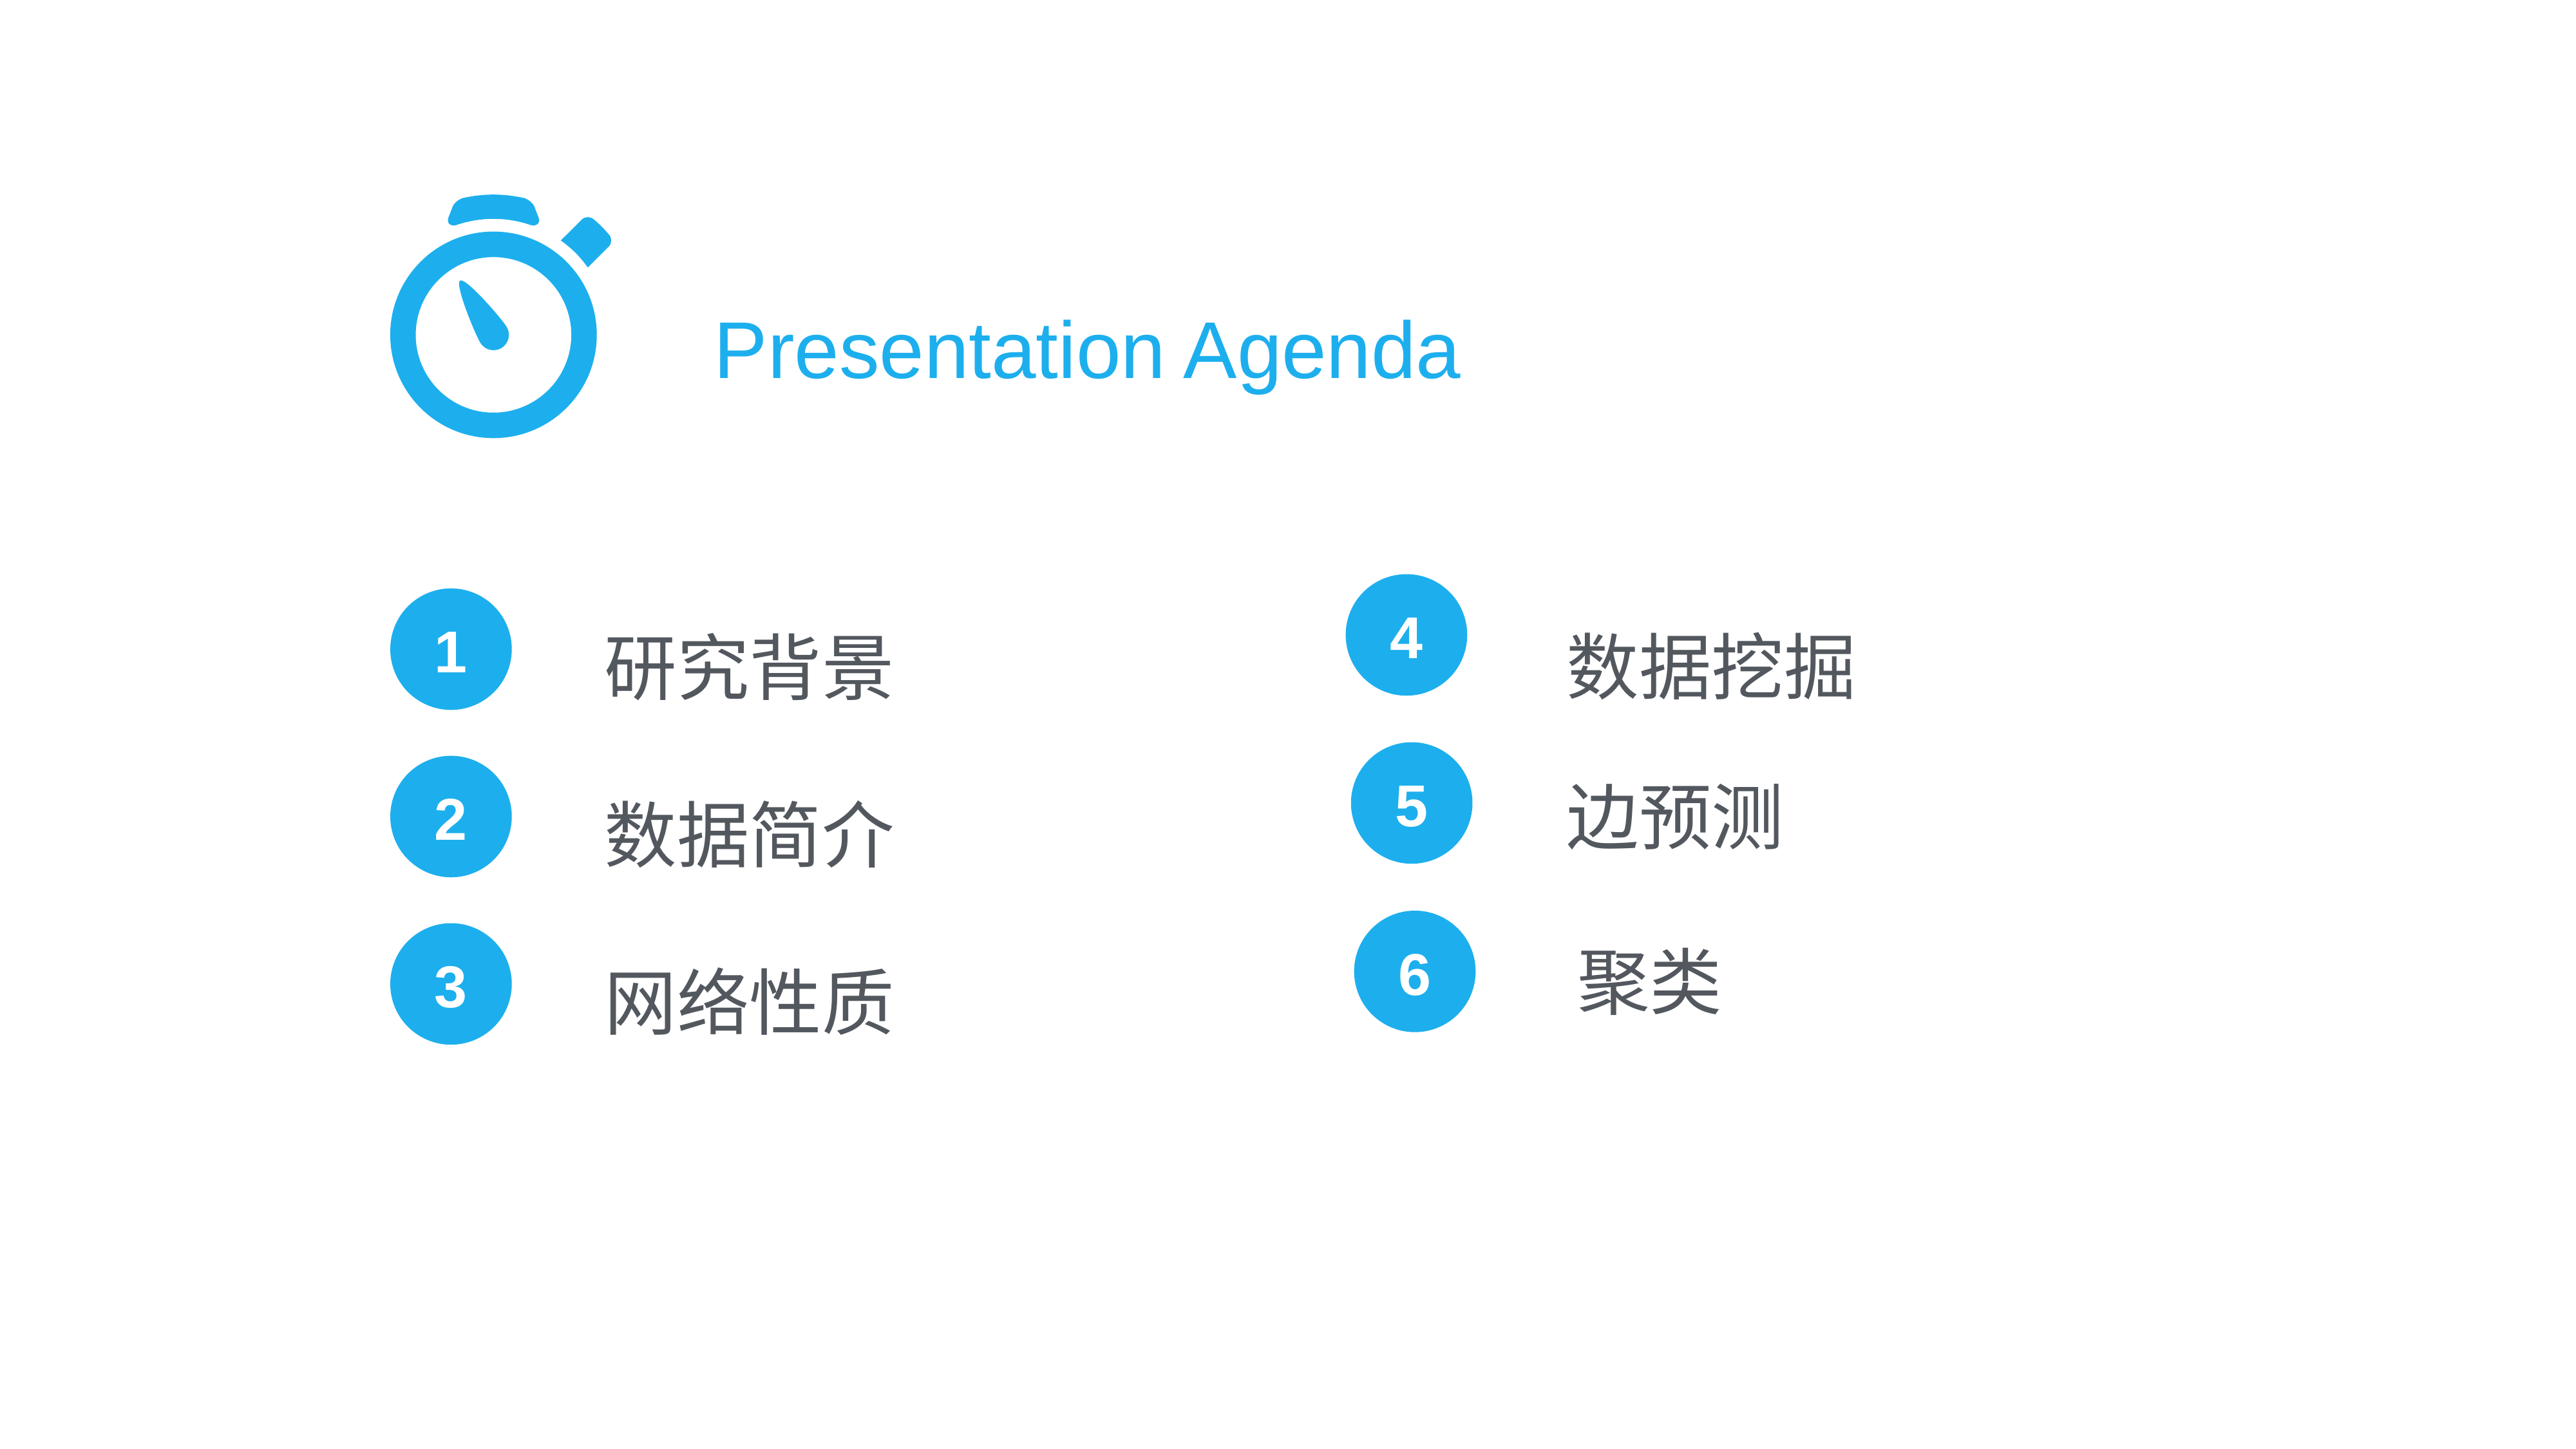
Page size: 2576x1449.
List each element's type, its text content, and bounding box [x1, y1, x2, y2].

text_box 研究背景 [599, 599, 926, 715]
text_box 数据挖掘 [1561, 598, 1979, 714]
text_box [1354, 910, 1476, 1032]
text_box 边预测 [1561, 748, 1844, 864]
text_box 网络性质 [599, 934, 951, 1050]
text_box Presentation Agenda [708, 292, 1572, 400]
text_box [390, 755, 512, 878]
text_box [1345, 574, 1468, 696]
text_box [390, 923, 512, 1045]
text_box 聚类 [1571, 914, 1854, 1029]
text_box 数据简介 [599, 766, 926, 882]
text_box [448, 194, 540, 226]
text_box [390, 231, 597, 439]
text_box [560, 217, 612, 268]
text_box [1350, 742, 1473, 864]
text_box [390, 588, 512, 710]
